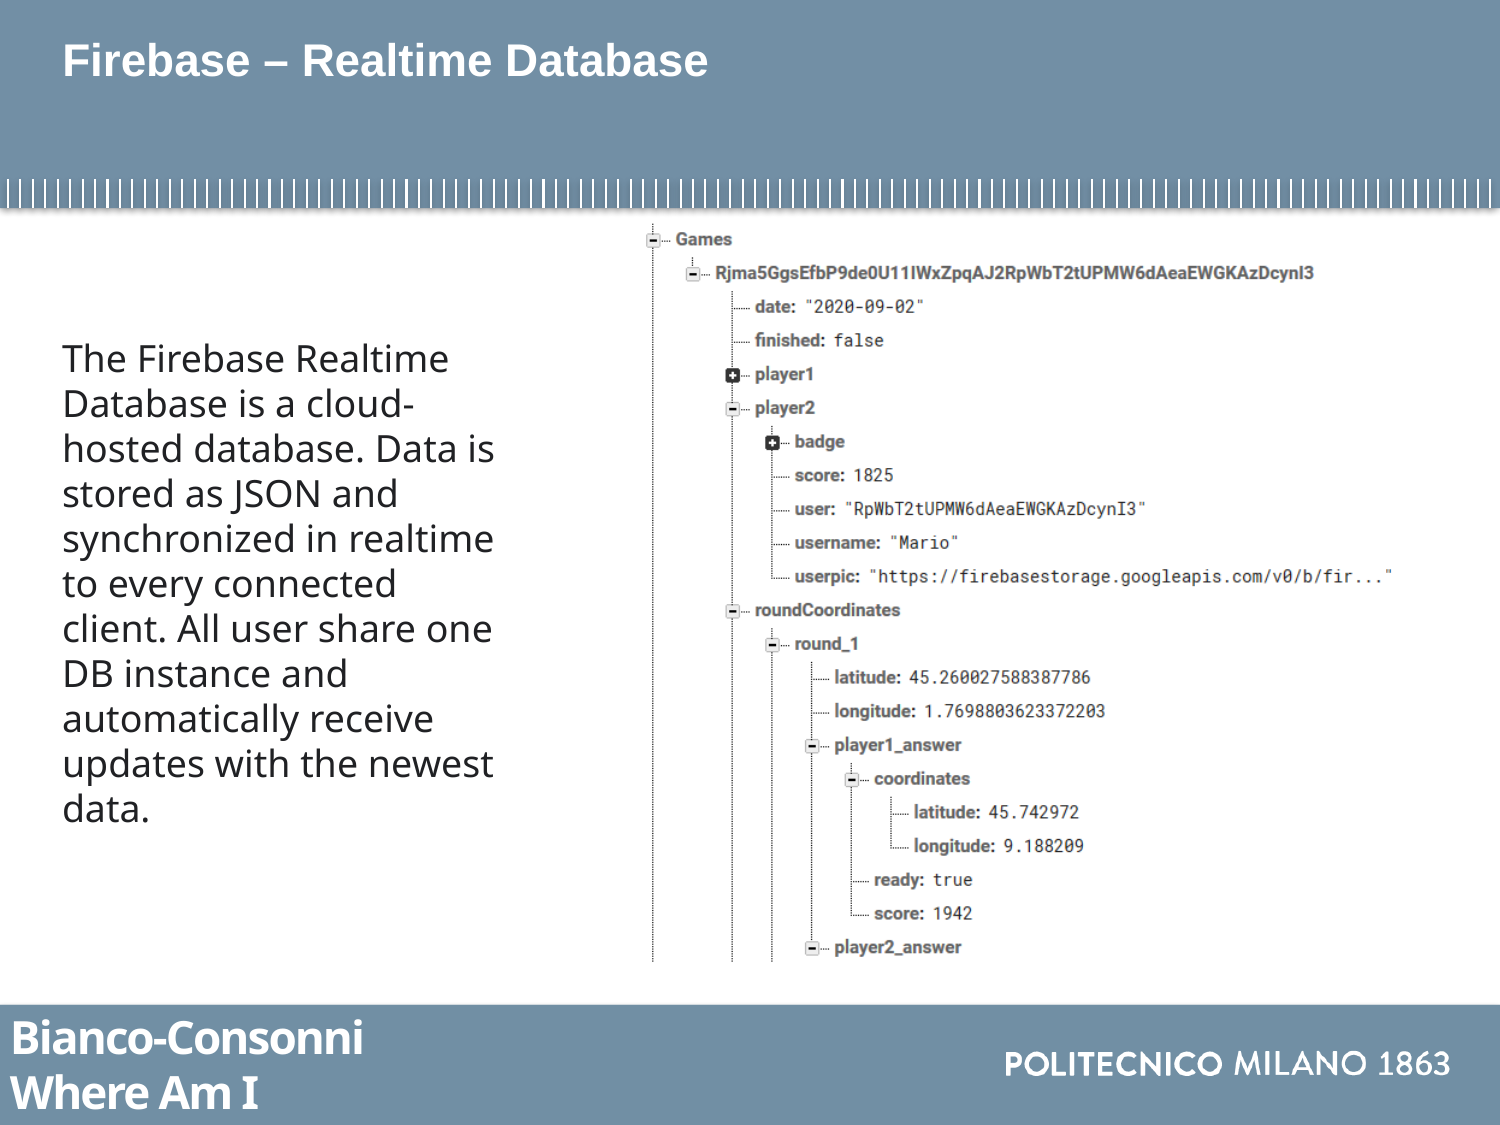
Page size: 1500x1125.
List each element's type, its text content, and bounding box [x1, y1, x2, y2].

text_box The Firebase Realtime Database is a cloud-hosted database. Data is stored as JSON and synchronized in realtime to every connected client. All user share one DB instance and automatically receive updates with the newest data. [47, 327, 525, 838]
text_box Bianco-Consonni Where Am I [7, 1007, 892, 1119]
text_box [0, 1004, 1500, 1125]
text_box [999, 1039, 1456, 1087]
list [633, 219, 1438, 963]
title Firebase – Realtime Database [47, 22, 1455, 161]
